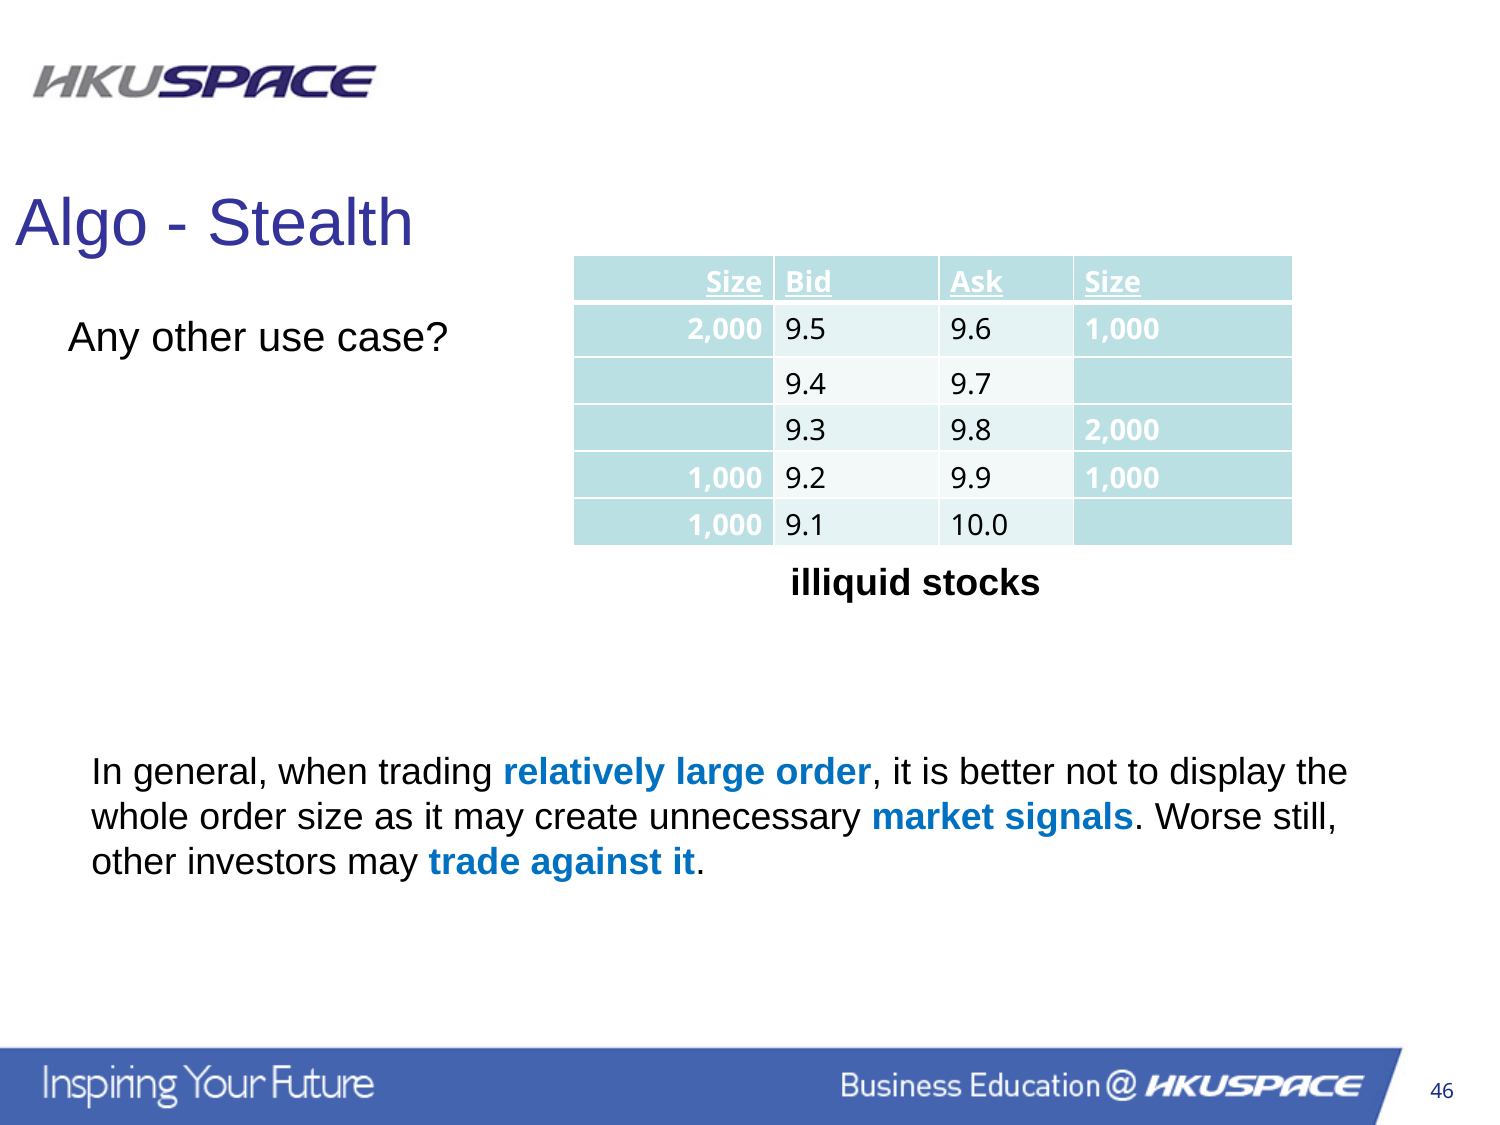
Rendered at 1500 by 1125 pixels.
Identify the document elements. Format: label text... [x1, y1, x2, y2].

table_cell [1074, 358, 1292, 403]
table_cell 9.5 [775, 305, 938, 356]
table_header Bid [775, 256, 938, 300]
text_box Any other use case? [53, 302, 561, 409]
table_header Size [574, 256, 773, 300]
table_cell 1,000 [574, 452, 773, 497]
table_cell 1,000 [1074, 305, 1292, 356]
table_cell 9.3 [775, 405, 938, 450]
table_cell 2,000 [574, 305, 773, 356]
table_cell 9.8 [940, 405, 1073, 450]
text_box illiquid stocks [775, 550, 1056, 611]
table_cell [574, 358, 773, 403]
text_box In general, when trading relatively large order, it is better not to display the whole order size as it may create unnecessary market signals. Worse still, other investors may trade against it. [76, 739, 1388, 890]
table_cell 9.7 [940, 358, 1073, 403]
table_cell 9.4 [775, 358, 938, 403]
table_cell 9.9 [940, 452, 1073, 497]
table_cell 10.0 [940, 499, 1073, 545]
table_cell [574, 405, 773, 450]
table_cell 2,000 [1074, 405, 1292, 450]
table_cell 1,000 [574, 499, 773, 545]
picture [0, 0, 1500, 1125]
table_header Size [1074, 256, 1292, 300]
table_header Ask [940, 256, 1073, 300]
table_cell 9.6 [940, 305, 1073, 356]
slide_number 46 [1415, 1070, 1499, 1125]
table_cell 9.2 [775, 452, 938, 497]
table_cell 9.1 [775, 499, 938, 545]
table_cell 1,000 [1074, 452, 1292, 497]
table_cell [1074, 499, 1292, 545]
title Algo - Stealth [0, 101, 1325, 266]
